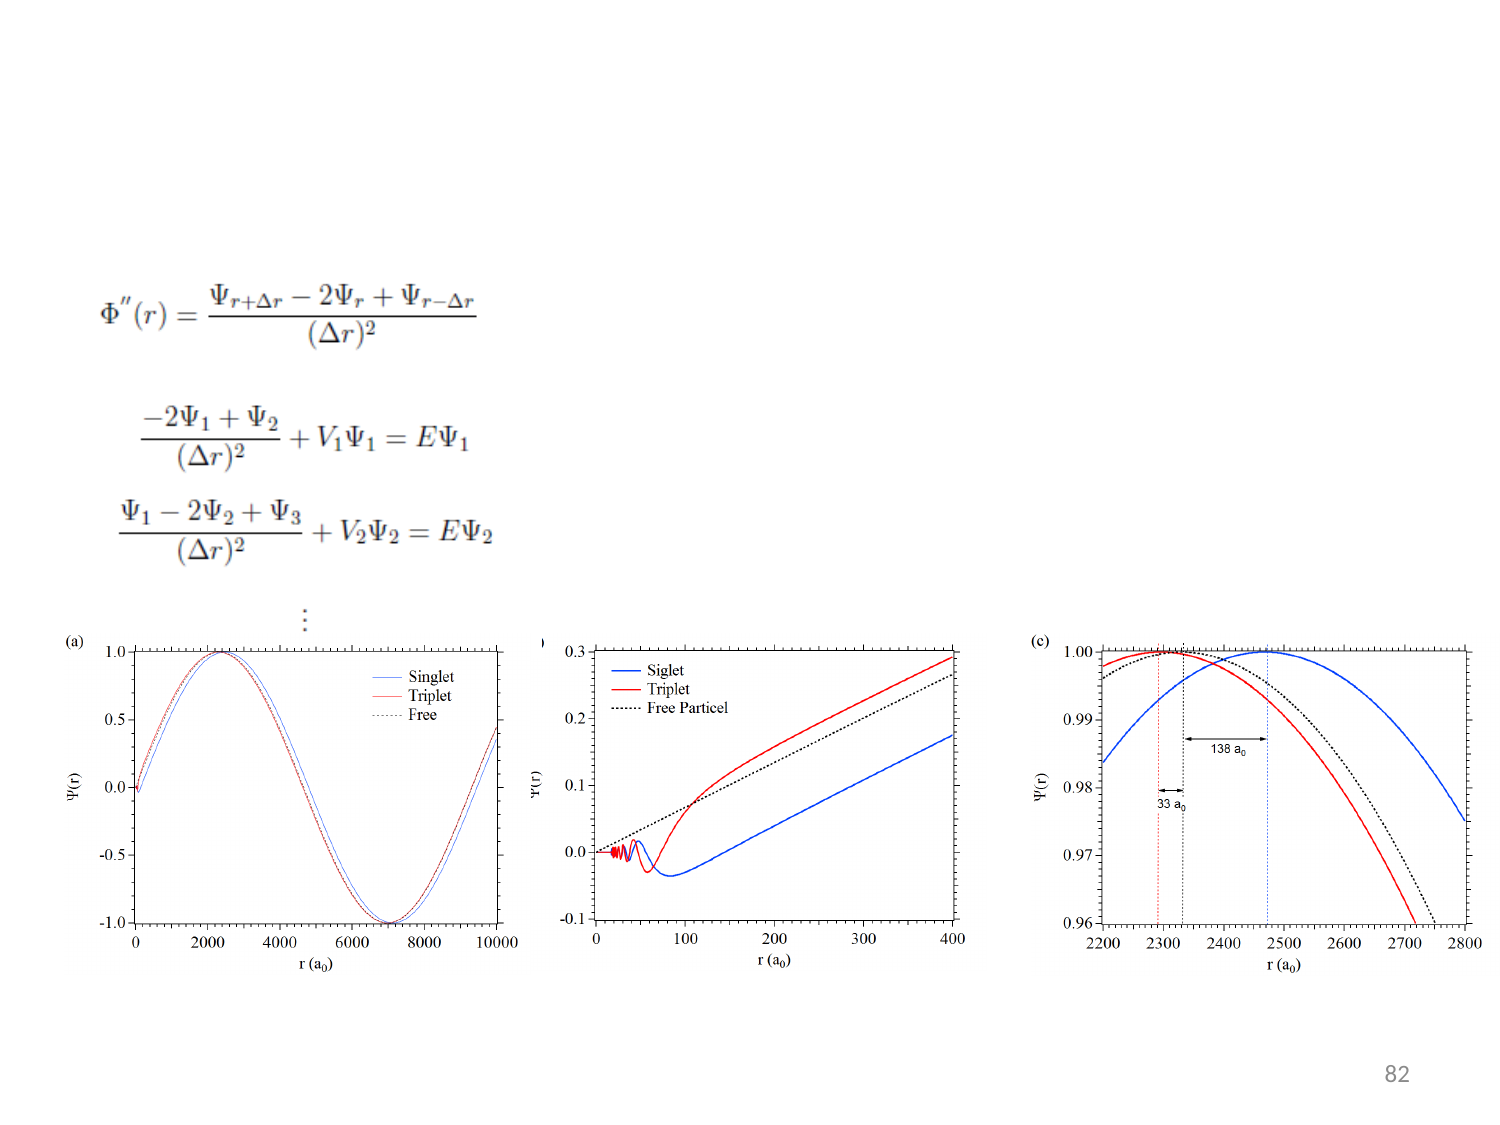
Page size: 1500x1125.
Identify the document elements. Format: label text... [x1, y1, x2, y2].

slide_number 82 [1074, 1042, 1425, 1103]
picture [1031, 633, 1500, 977]
picture [41, 373, 987, 975]
picture [88, 266, 480, 371]
